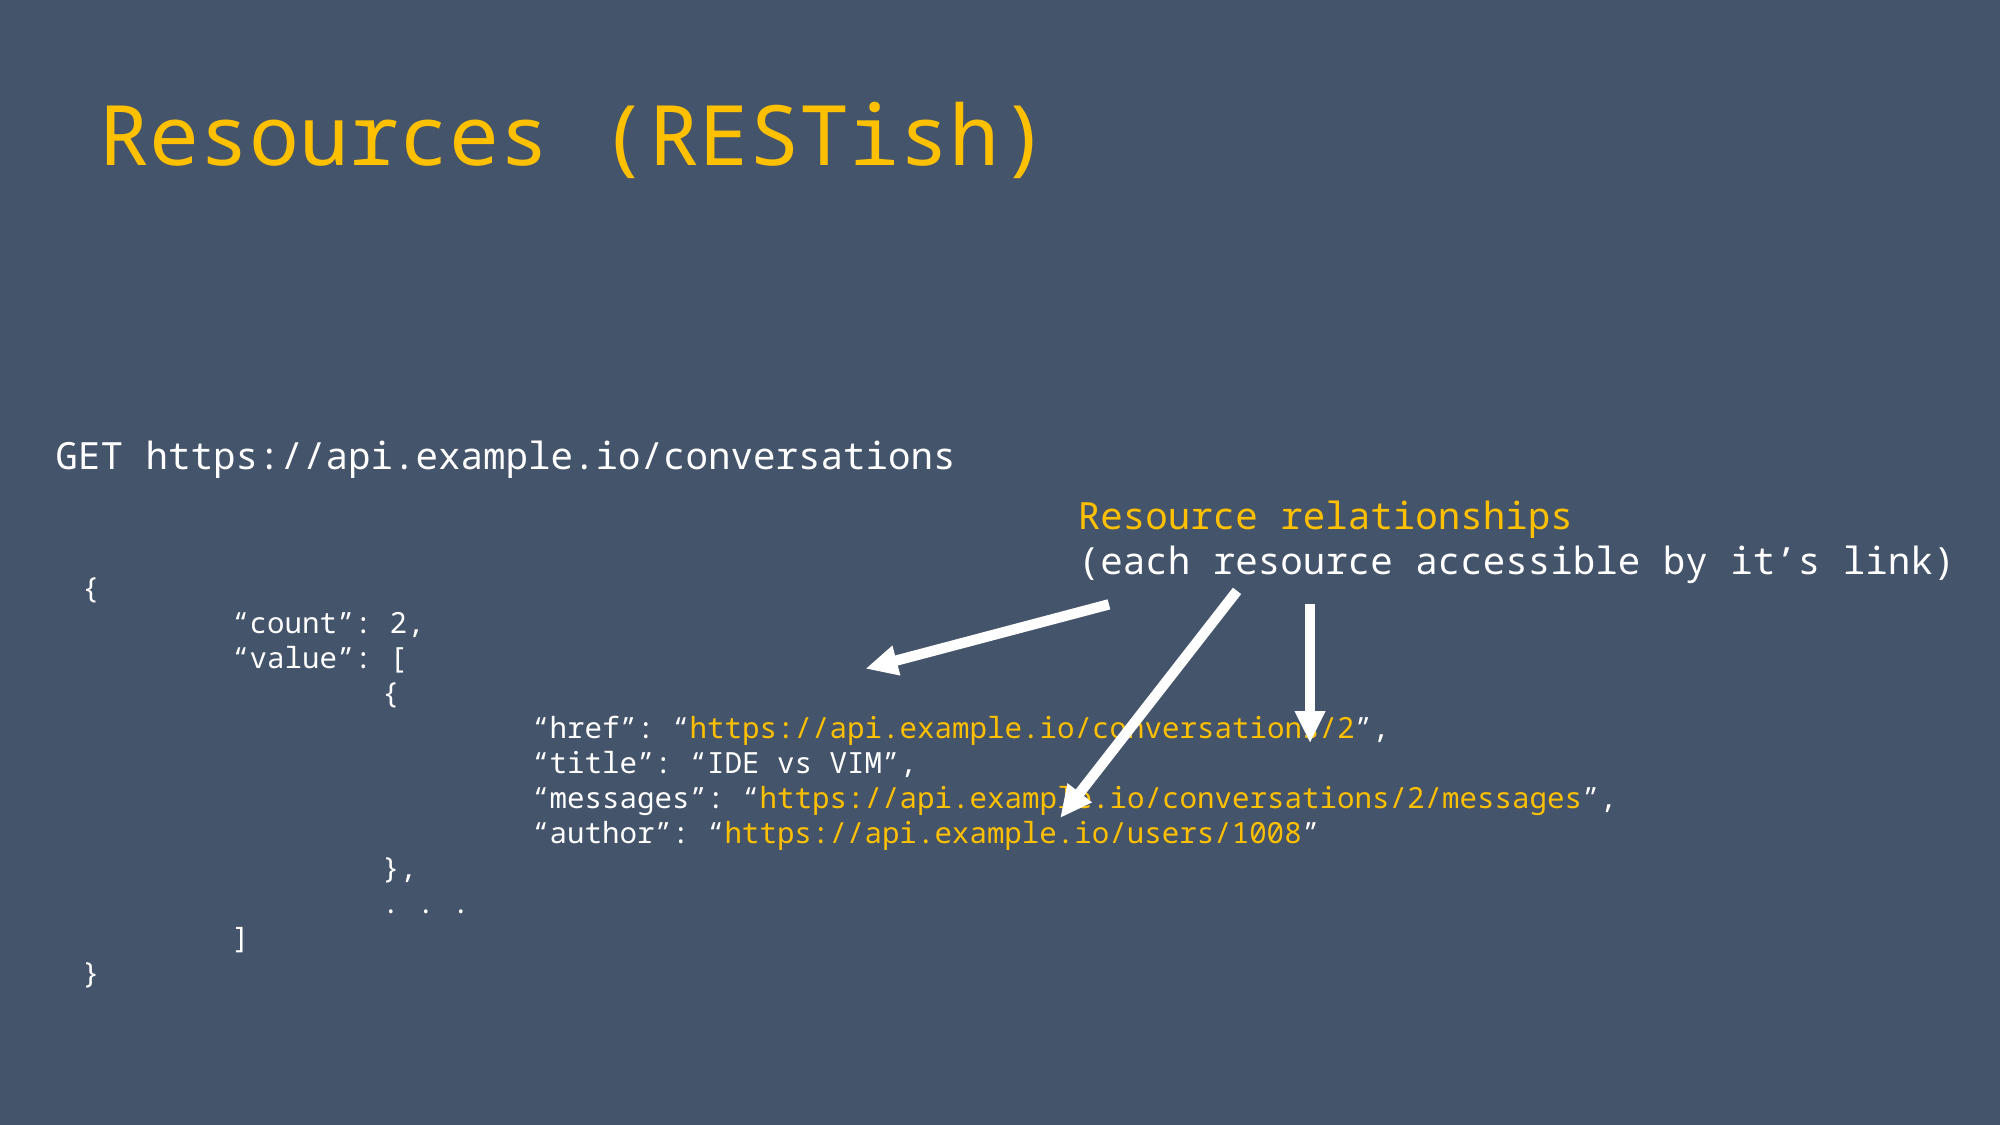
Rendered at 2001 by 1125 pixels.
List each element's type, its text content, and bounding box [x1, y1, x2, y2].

text_box Resources (RESTish) [84, 75, 1109, 190]
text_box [866, 604, 1060, 669]
text_box { “count”: 2, “value”: [ { “href”: “https://api.example.io/conversations/2”, “title”: “IDE vs VIM”, “messages”: “https://api.example.io/conversations/2/messages”, “author”: “https://api.example.io/users/1008” }, . . . ] } [67, 562, 1967, 997]
text_box GET https://api.example.io/conversations [40, 424, 971, 485]
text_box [1060, 590, 1238, 818]
text_box Resource relationships (each resource accessible by it’s link) [1063, 484, 1971, 590]
